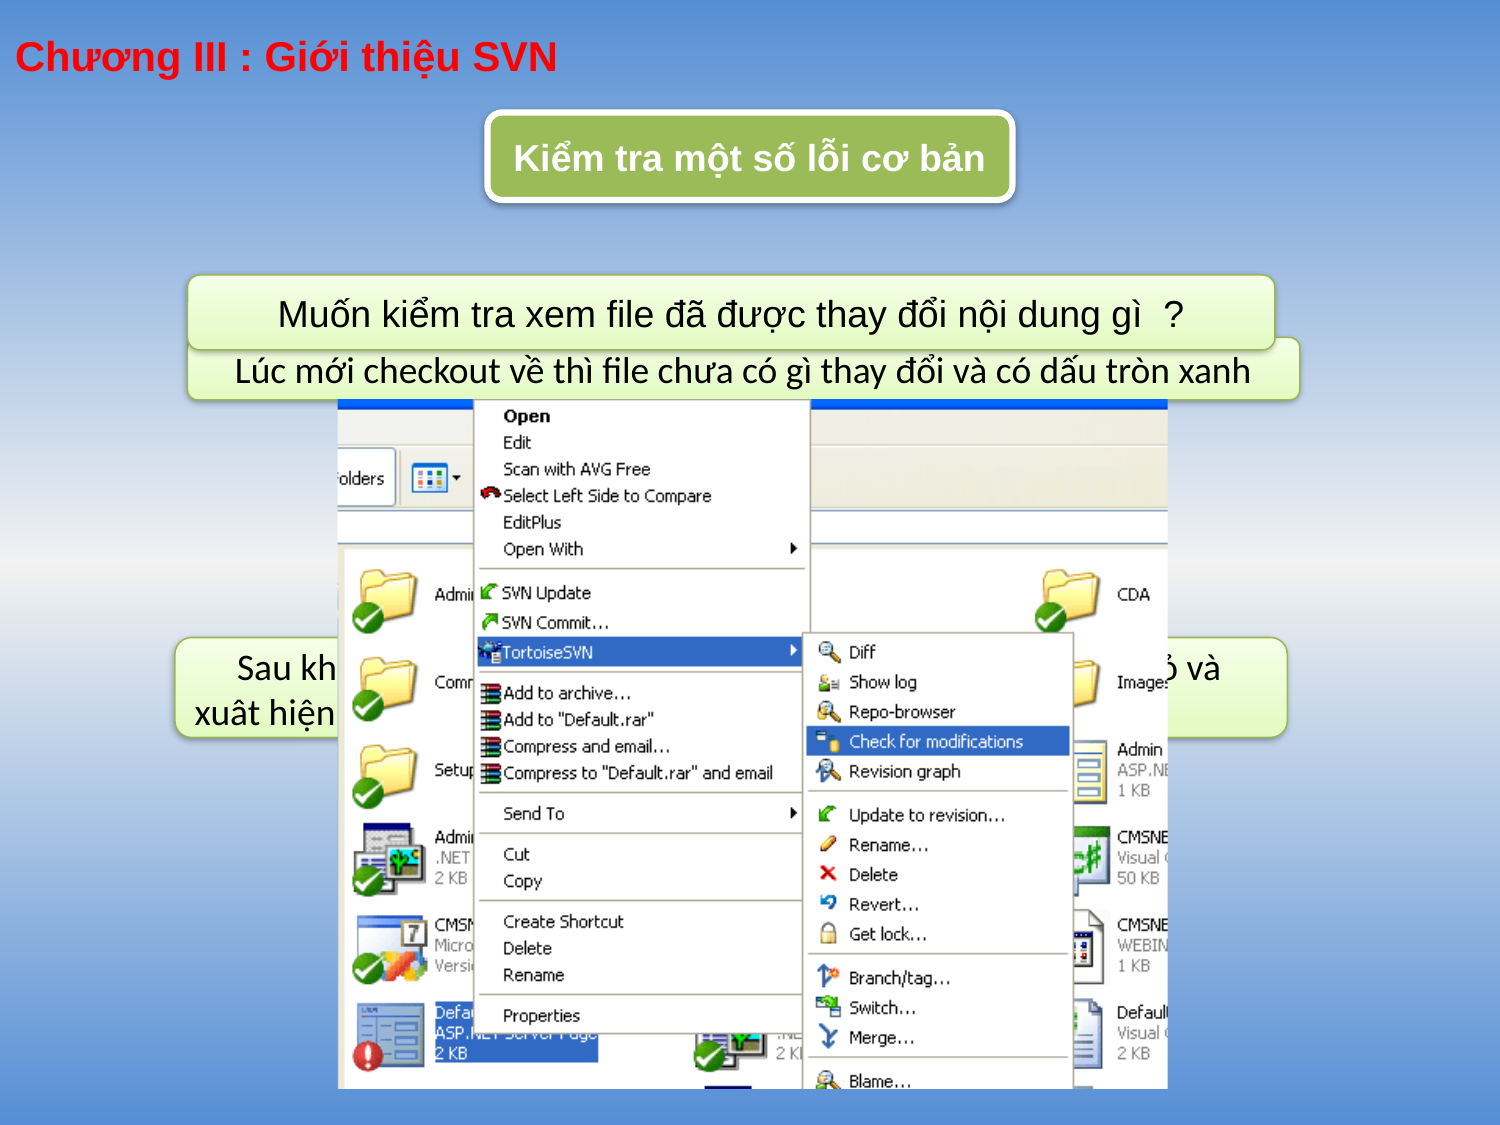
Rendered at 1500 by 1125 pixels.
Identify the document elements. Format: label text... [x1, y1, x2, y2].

text_box Lúc mới checkout về thì file chưa có gì thay đổi và có dấu tròn xanh [186, 336, 1301, 401]
picture [337, 399, 1168, 1090]
text_box Kiểm tra một số lỗi cơ bản [484, 109, 1016, 204]
title Chương III : Giới thiệu SVN [0, 0, 825, 88]
text_box Sau khi file đã được sửa thì dấu tròn xanh sẽ chuyễn thành đỏ và xuât hiện dấu chấm than. [174, 636, 332, 739]
text_box Sau khi file đã được sửa thì dấu tròn xanh sẽ chuyễn thành đỏ và xuât hiện dấu chấm than. [1172, 636, 1289, 739]
text_box Muốn kiểm tra xem file đã được thay đổi nội dung gì ? [186, 274, 1276, 351]
